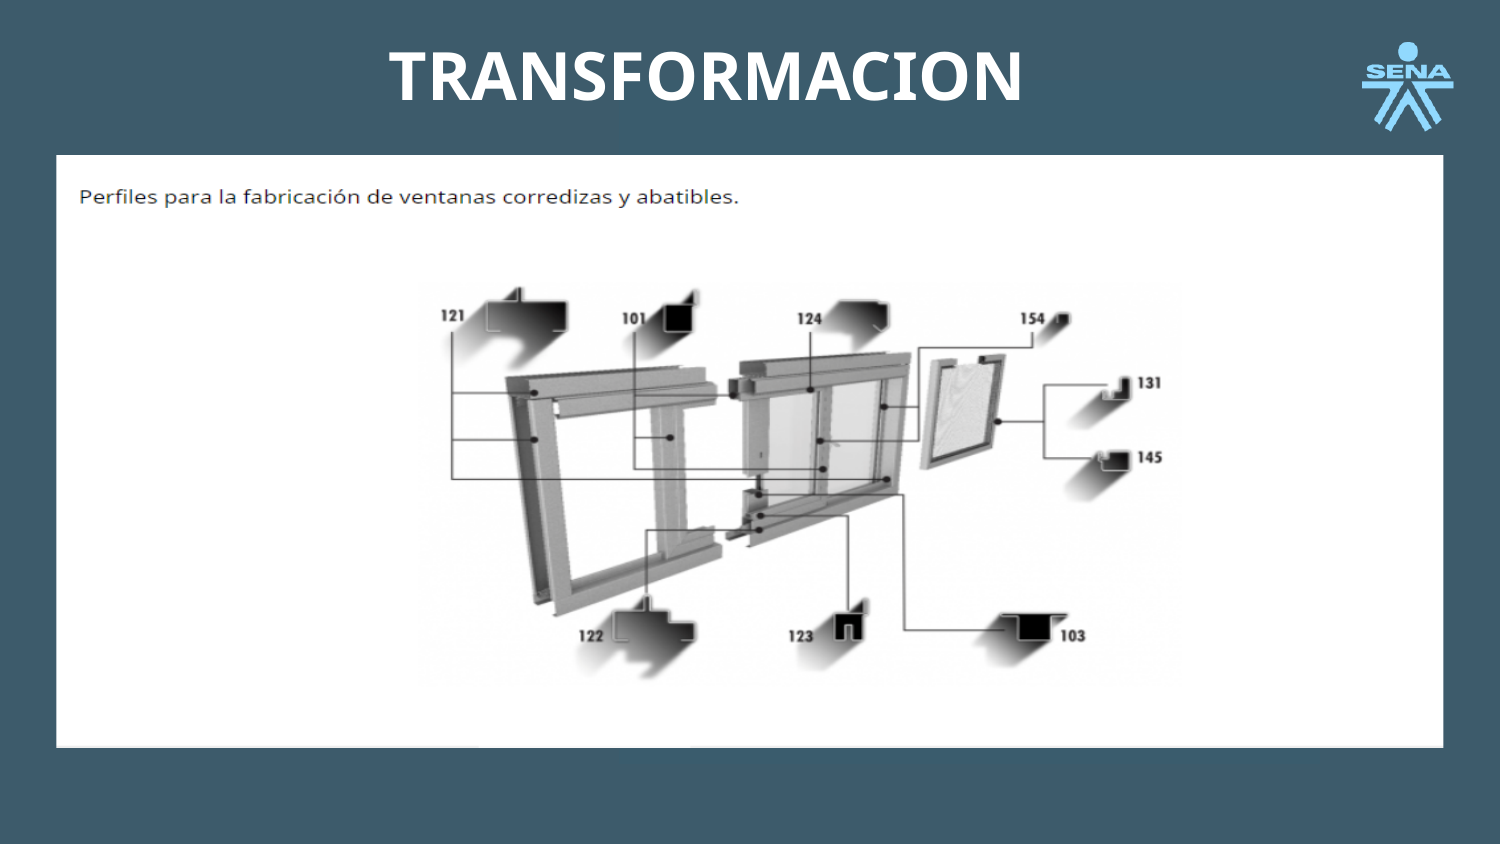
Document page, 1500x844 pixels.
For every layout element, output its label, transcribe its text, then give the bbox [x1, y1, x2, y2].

picture [0, 0, 1500, 844]
text_box TRANSFORMACION [269, 26, 1181, 122]
